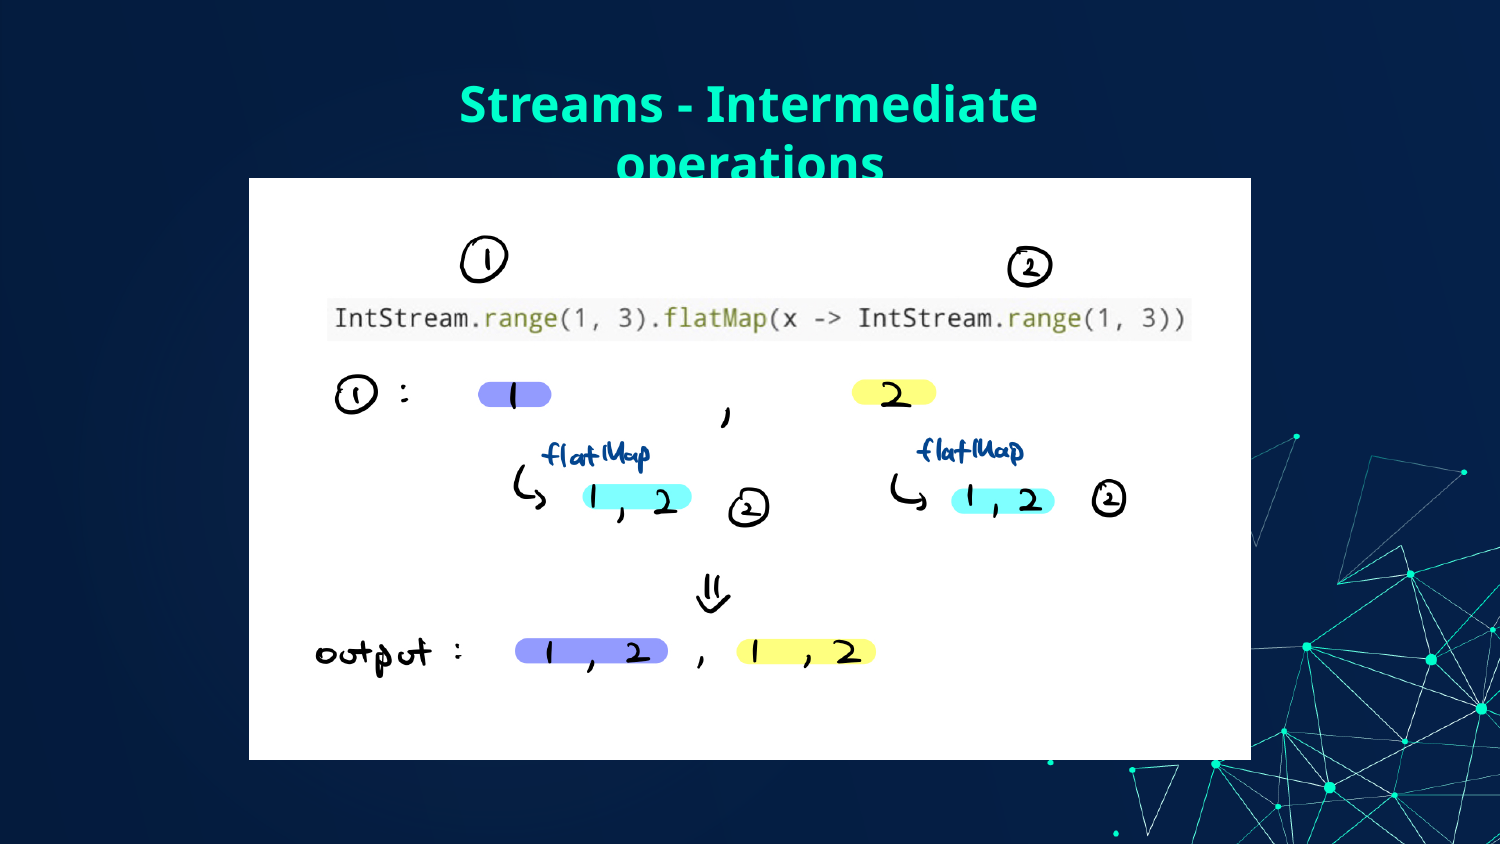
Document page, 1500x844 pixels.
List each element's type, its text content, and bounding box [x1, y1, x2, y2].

title Streams - Intermediate operations [322, 57, 1178, 177]
picture [0, 0, 1500, 844]
